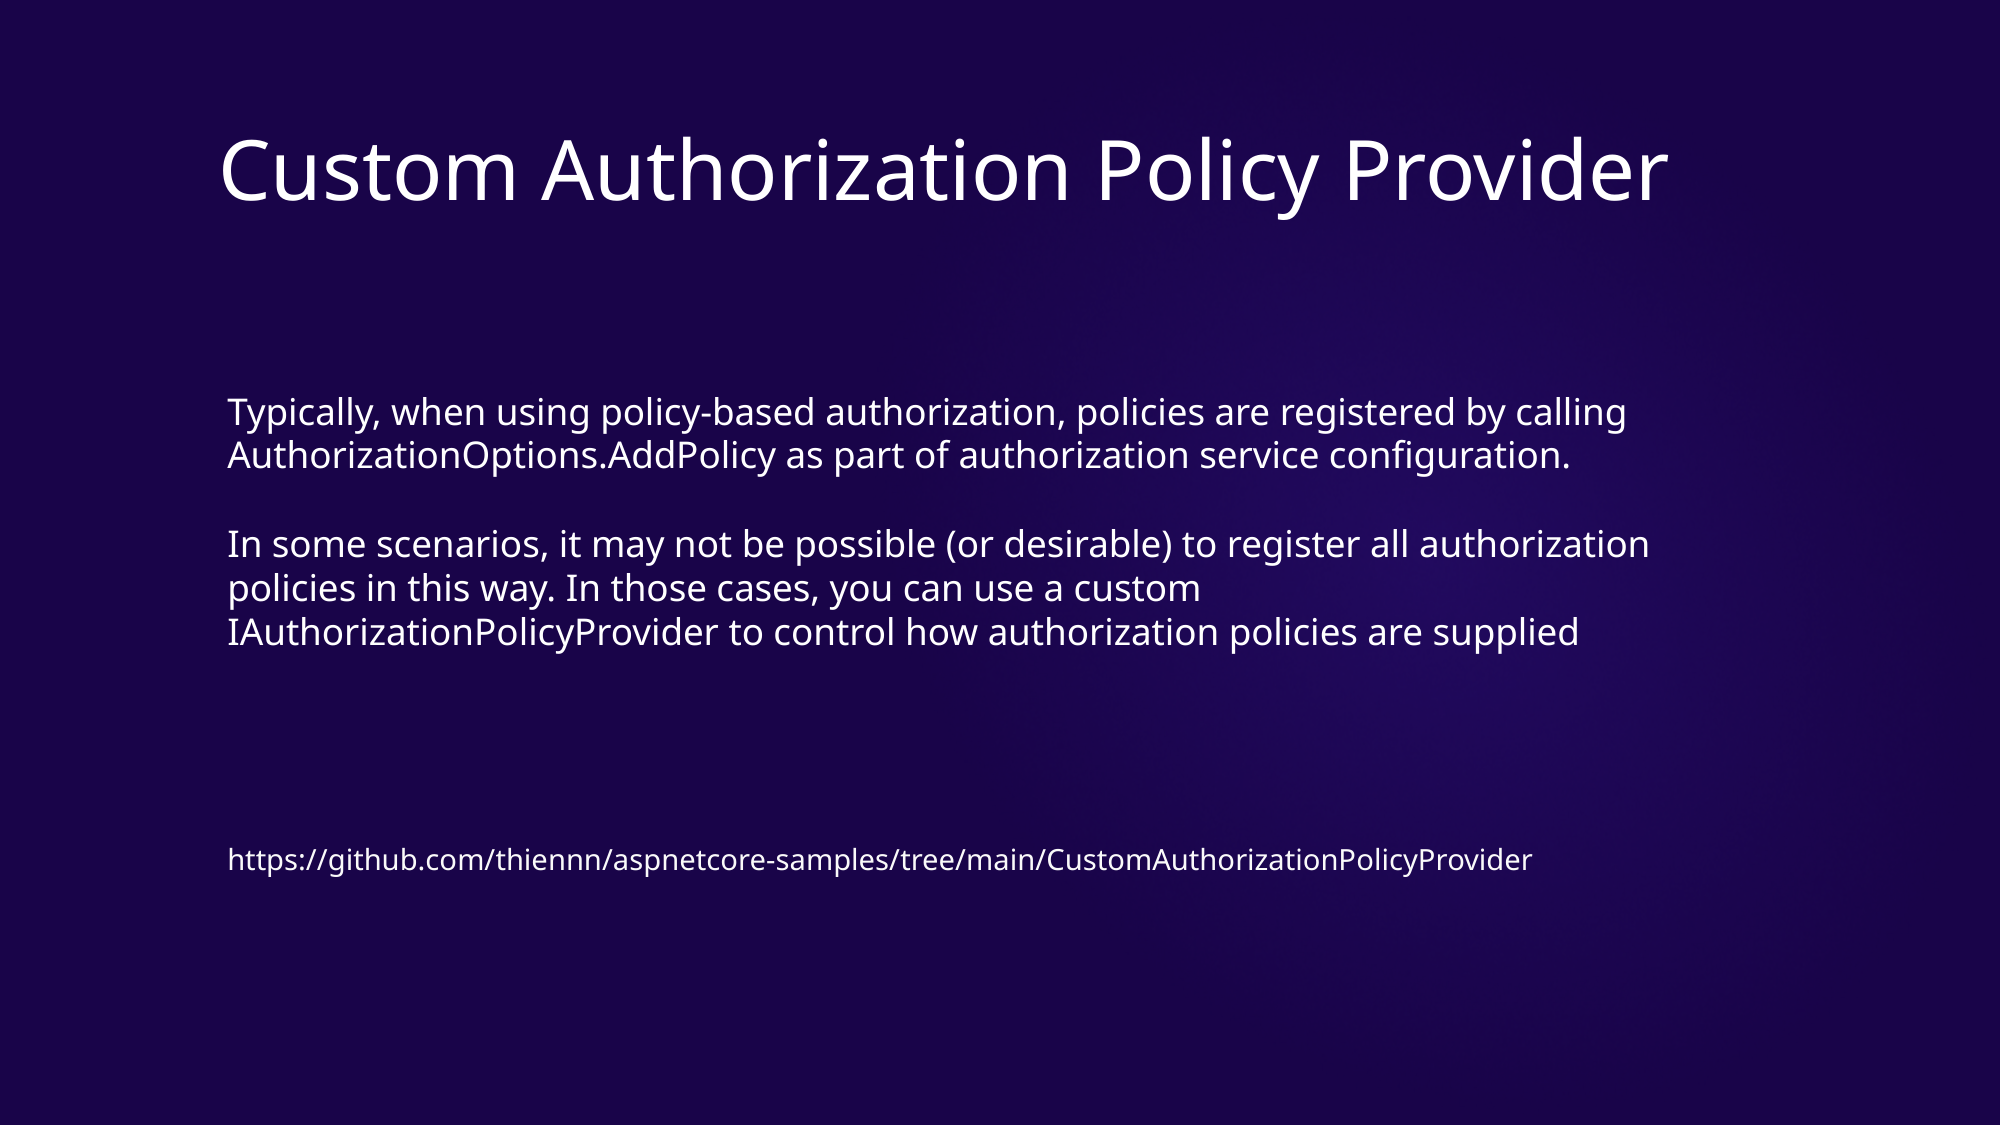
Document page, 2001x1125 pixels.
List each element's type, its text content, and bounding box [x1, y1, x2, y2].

picture [860, 0, 2000, 1125]
text_box Custom Authorization Policy Provider [203, 109, 1906, 211]
text_box https://github.com/thiennn/aspnetcore-samples/tree/main/CustomAuthorizationPolicyProvider [212, 833, 1802, 884]
text_box Typically, when using policy-based authorization, policies are registered by calling AuthorizationOptions.AddPolicy as part of authorization service configuration. In some scenarios, it may not be possible (or desirable) to register all authorization policies in this way. In those cases, you can use a custom IAuthorizationPolicyProvider to control how authorization policies are supplied [212, 380, 1695, 661]
